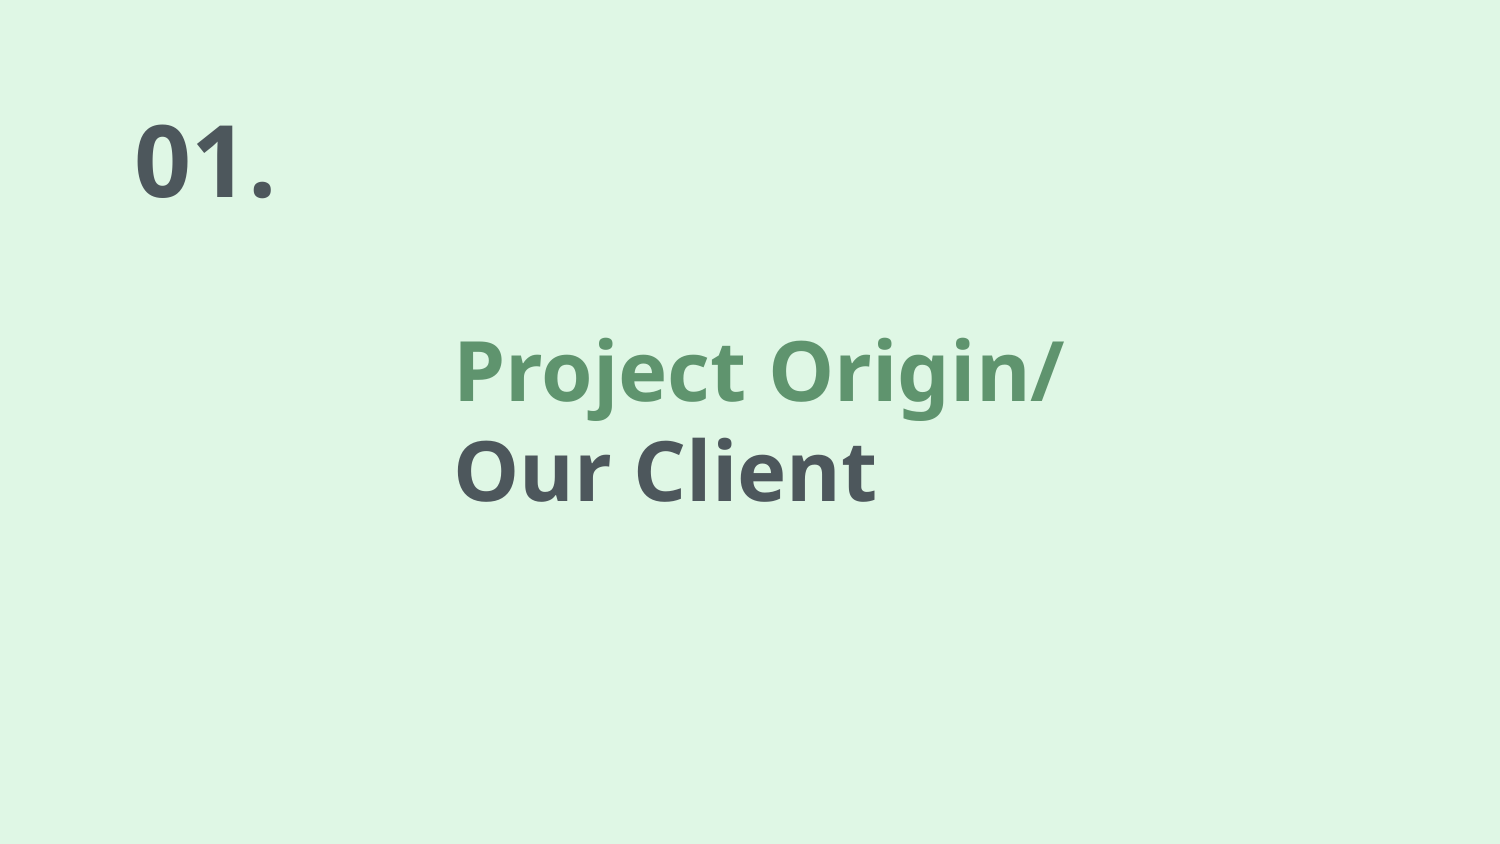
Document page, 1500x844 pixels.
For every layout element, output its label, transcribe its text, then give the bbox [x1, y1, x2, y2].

title 01. [0, 100, 293, 233]
title Project Origin/ Our Client [438, 100, 1302, 534]
